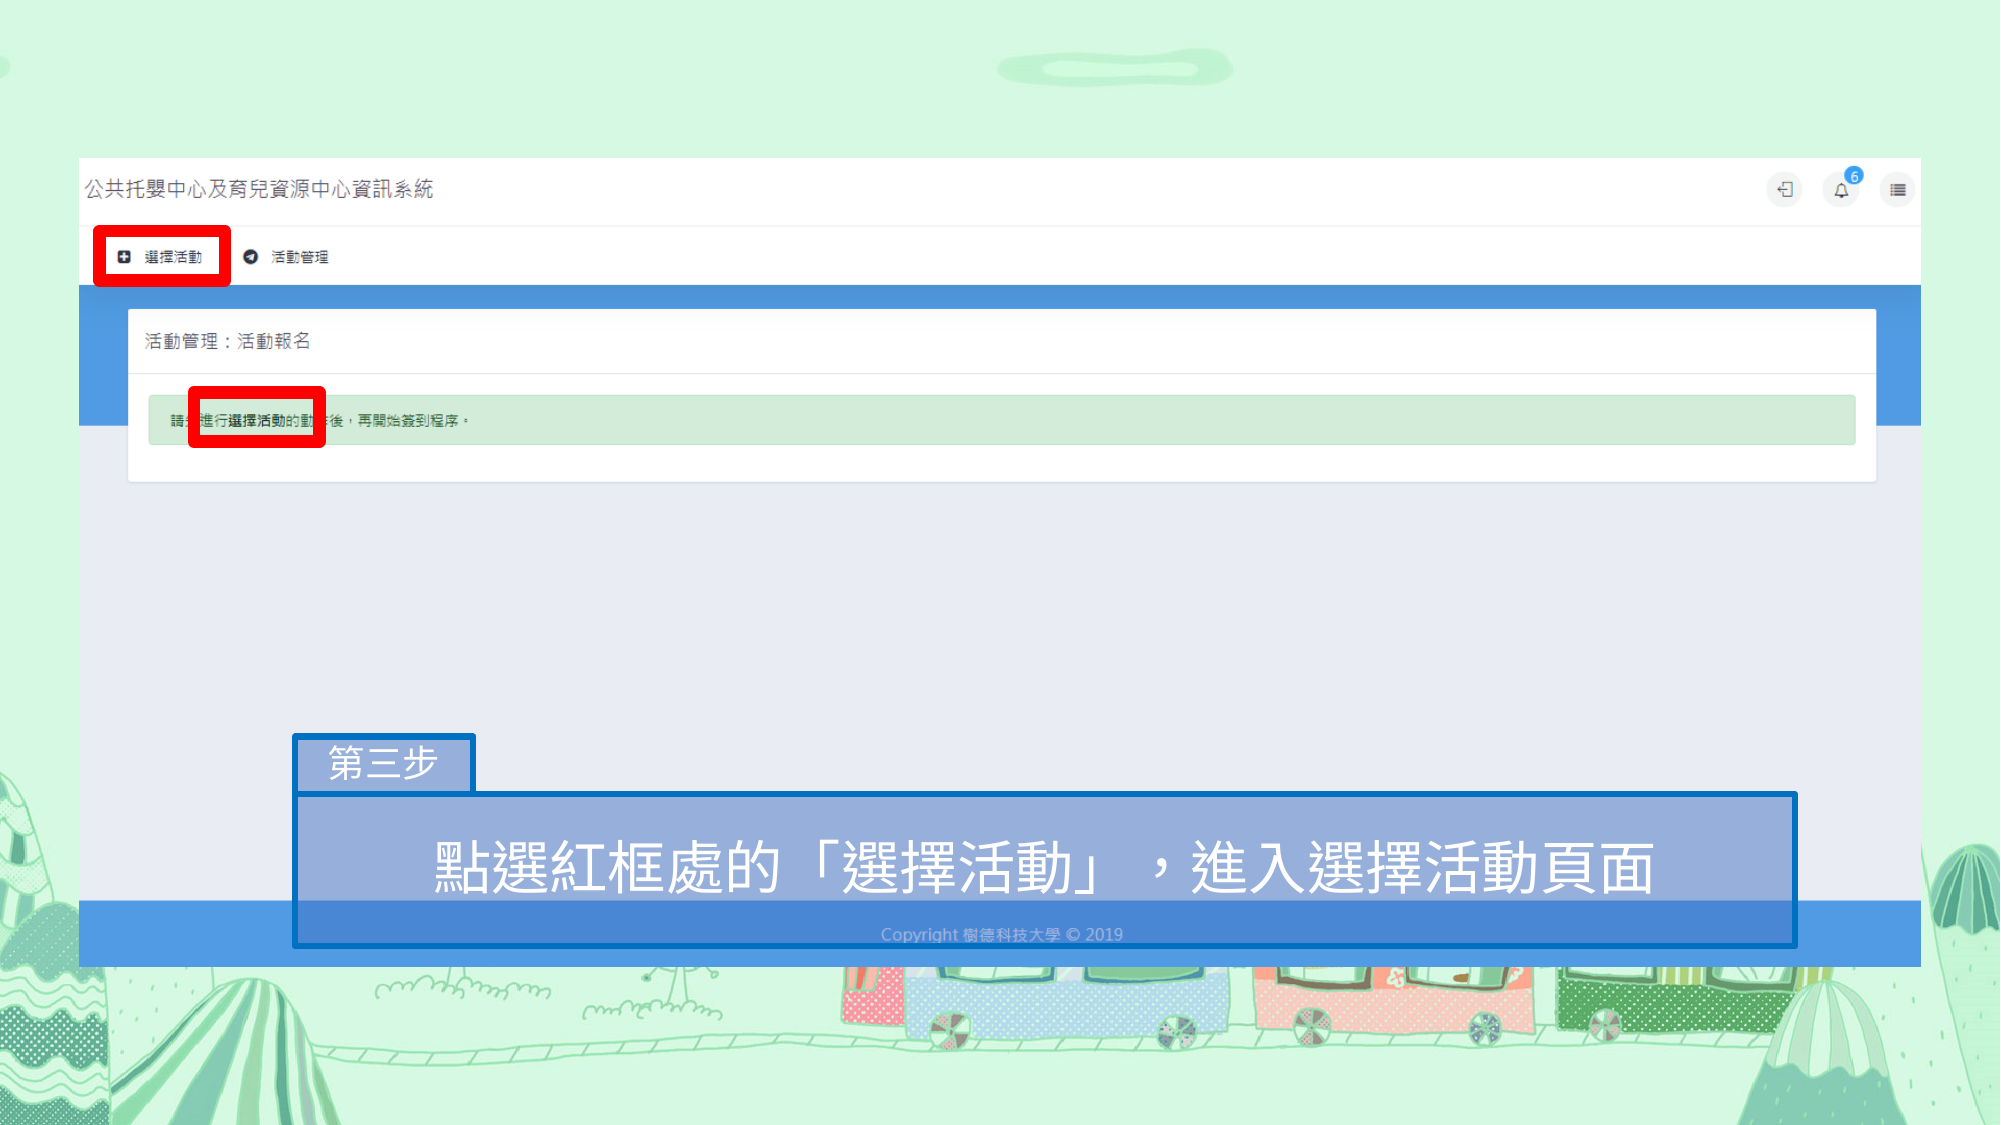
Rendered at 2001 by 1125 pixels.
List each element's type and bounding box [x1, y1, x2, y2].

text_box [0, 0, 2000, 1125]
picture [79, 158, 1921, 967]
text_box [295, 736, 1796, 947]
